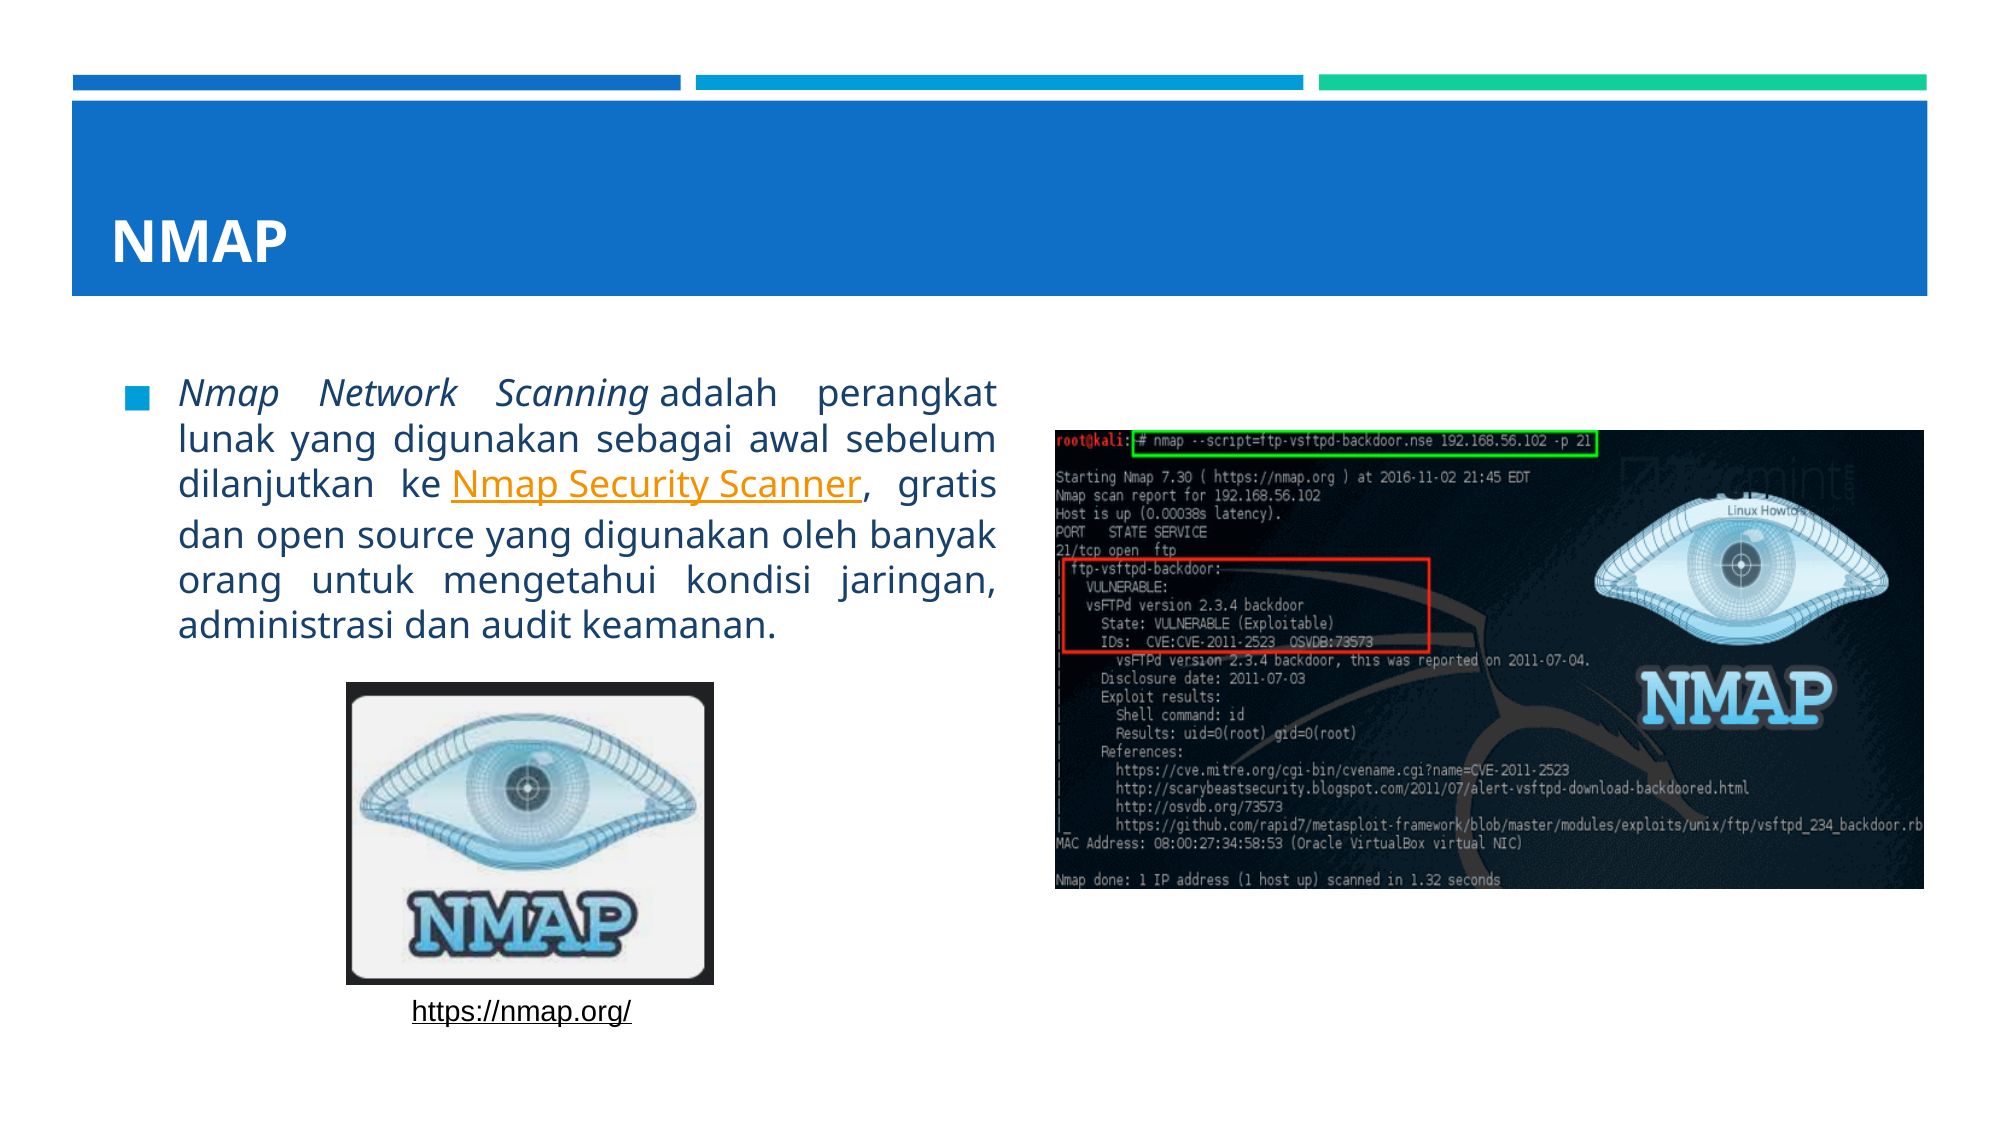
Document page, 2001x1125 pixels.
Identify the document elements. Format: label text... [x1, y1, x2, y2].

picture [346, 682, 714, 985]
title NMAP [95, 115, 1905, 282]
list Nmap Network Scanning adalah perangkat lunak yang digunakan sebagai awal sebelum dilanjutkan ke Nmap Security Scanner, gratis dan open source yang digunakan oleh banyak orang untuk mengetahui kondisi jaringan, administrasi dan audit keamanan. [95, 357, 1013, 710]
text_box https://nmap.org/ [396, 993, 692, 1035]
picture [1055, 430, 1925, 889]
